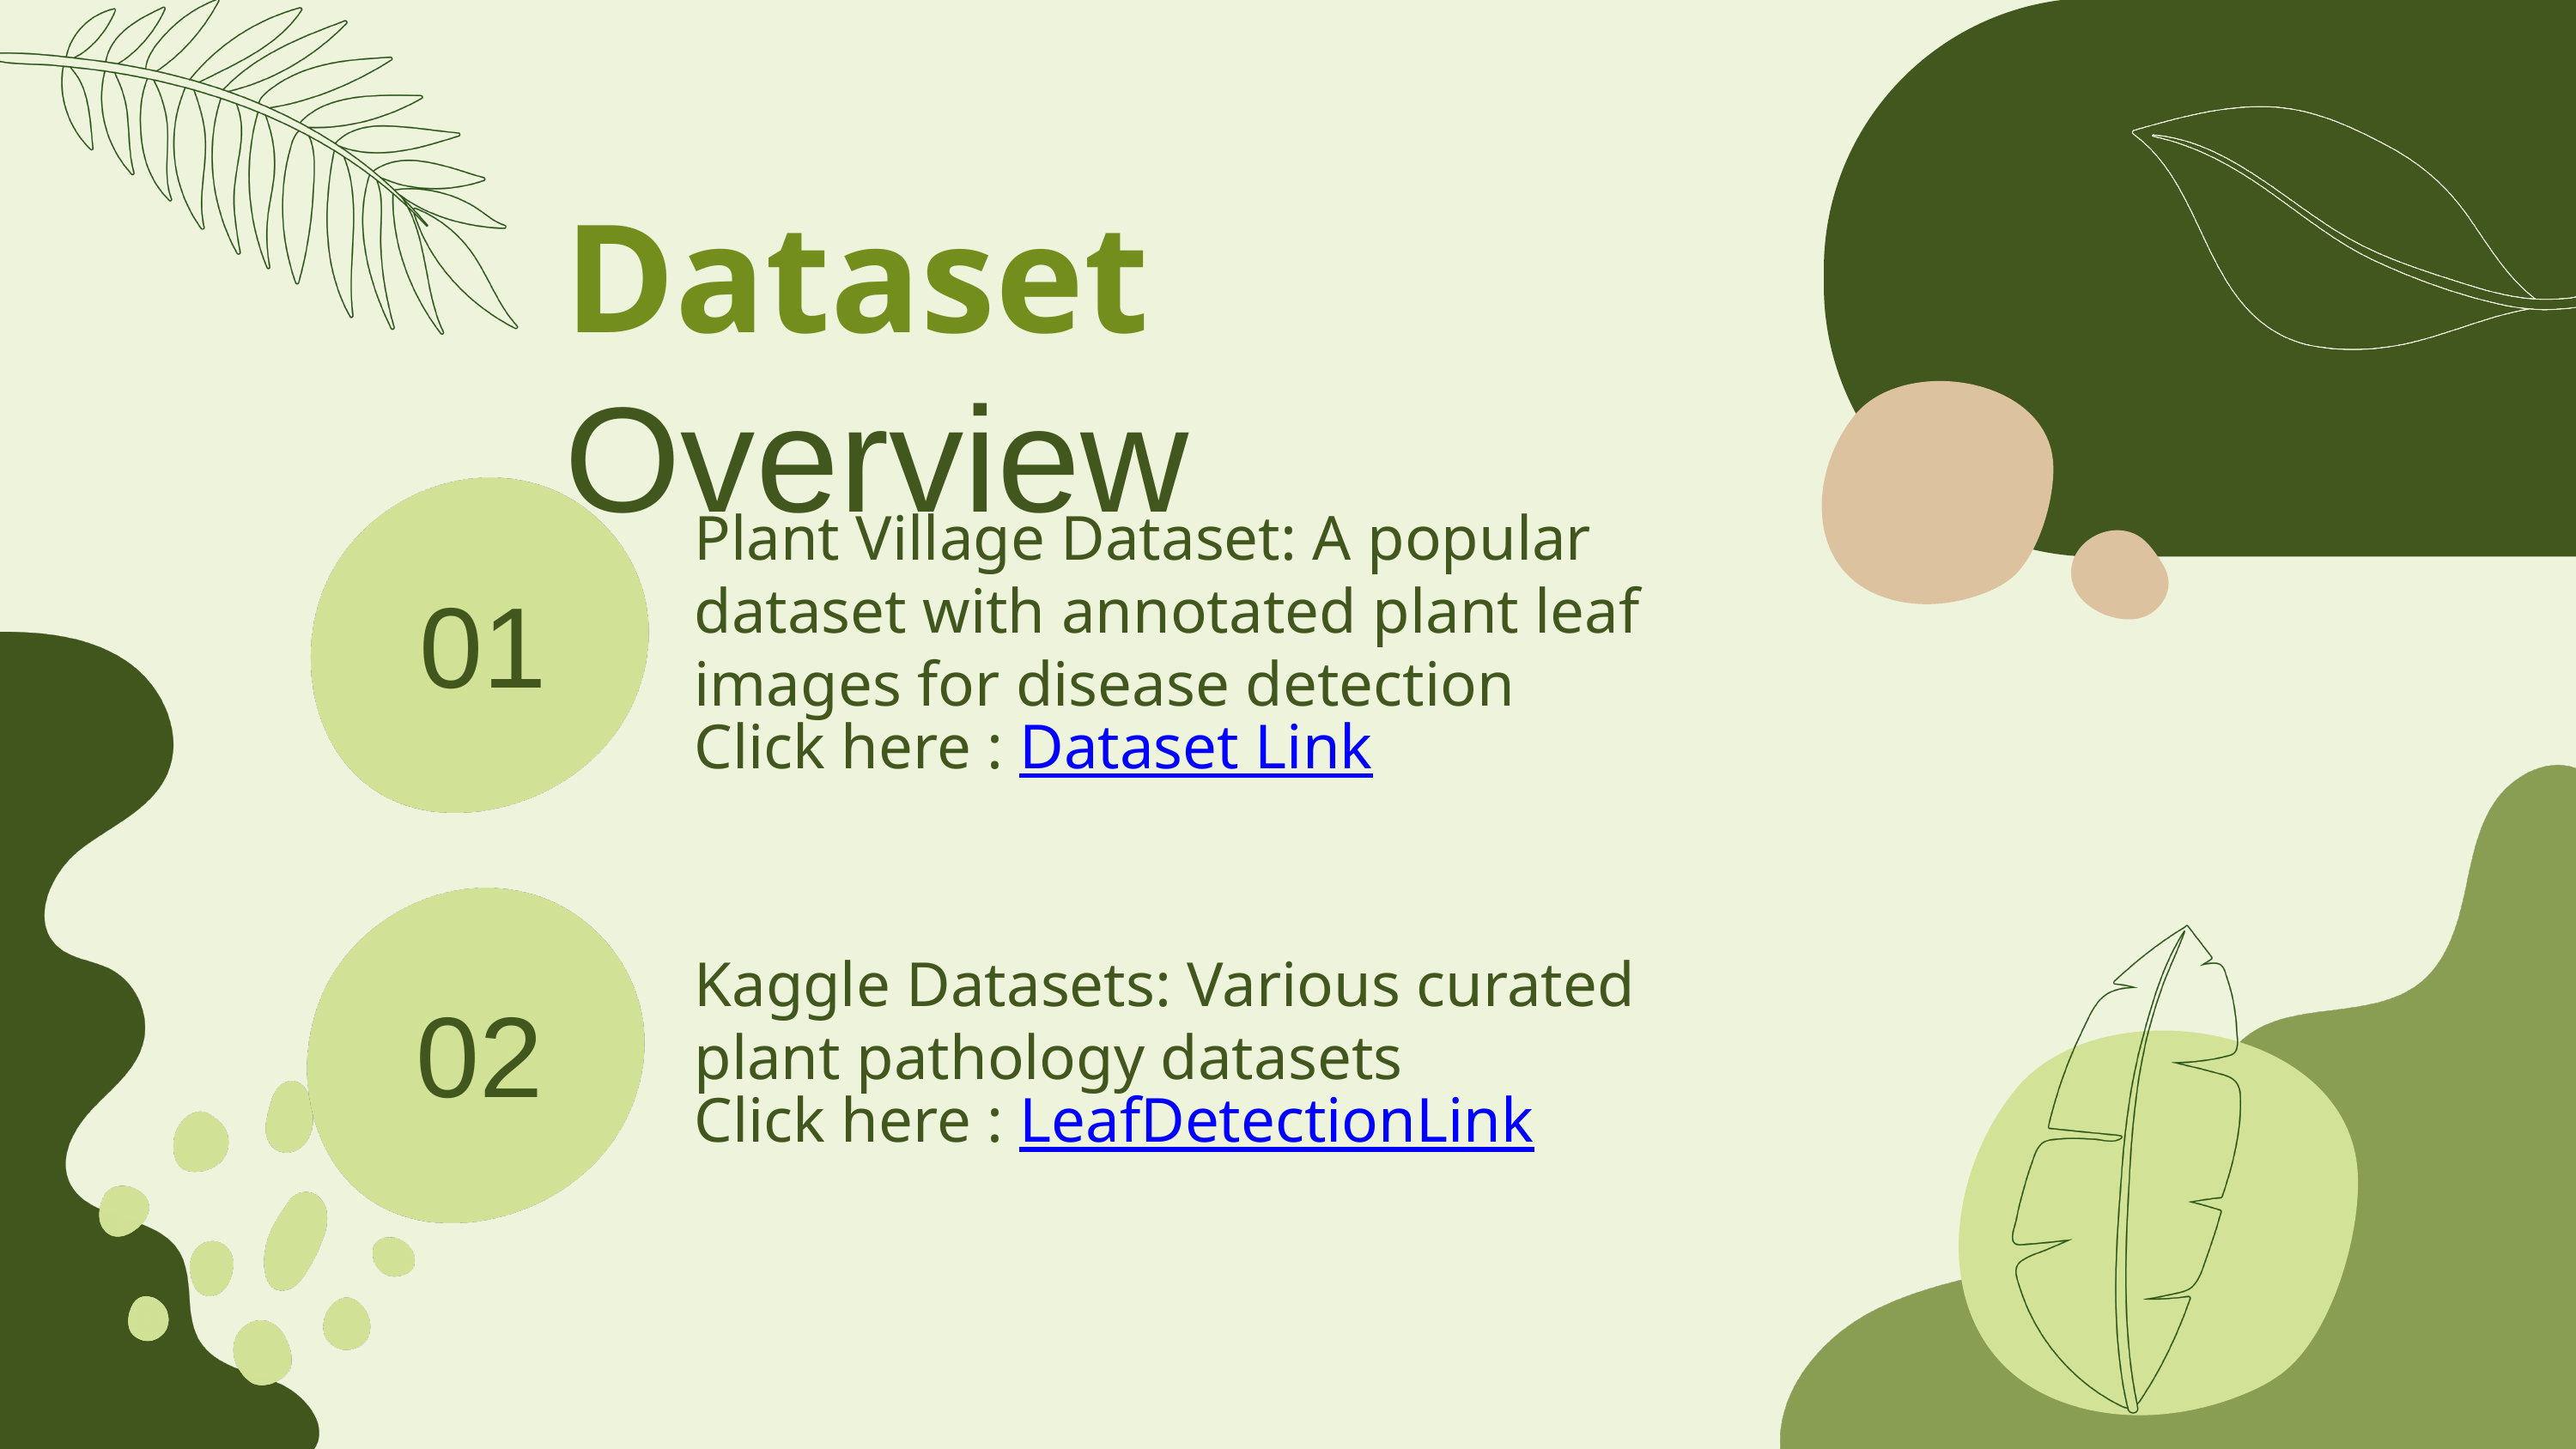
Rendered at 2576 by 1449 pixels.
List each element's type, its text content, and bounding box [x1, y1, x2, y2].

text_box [1921, 0, 2481, 655]
text_box [1771, 765, 2576, 1449]
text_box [286, 888, 1772, 1223]
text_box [1930, 1030, 2361, 1416]
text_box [289, 477, 1772, 814]
text_box [98, 1081, 416, 1385]
text_box Dataset Overview [564, 182, 1780, 543]
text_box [2057, 529, 2175, 616]
text_box [0, 632, 319, 1449]
text_box [2484, 103, 2576, 353]
text_box [0, 0, 520, 336]
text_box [1805, 380, 2056, 605]
text_box [2009, 925, 2242, 1028]
